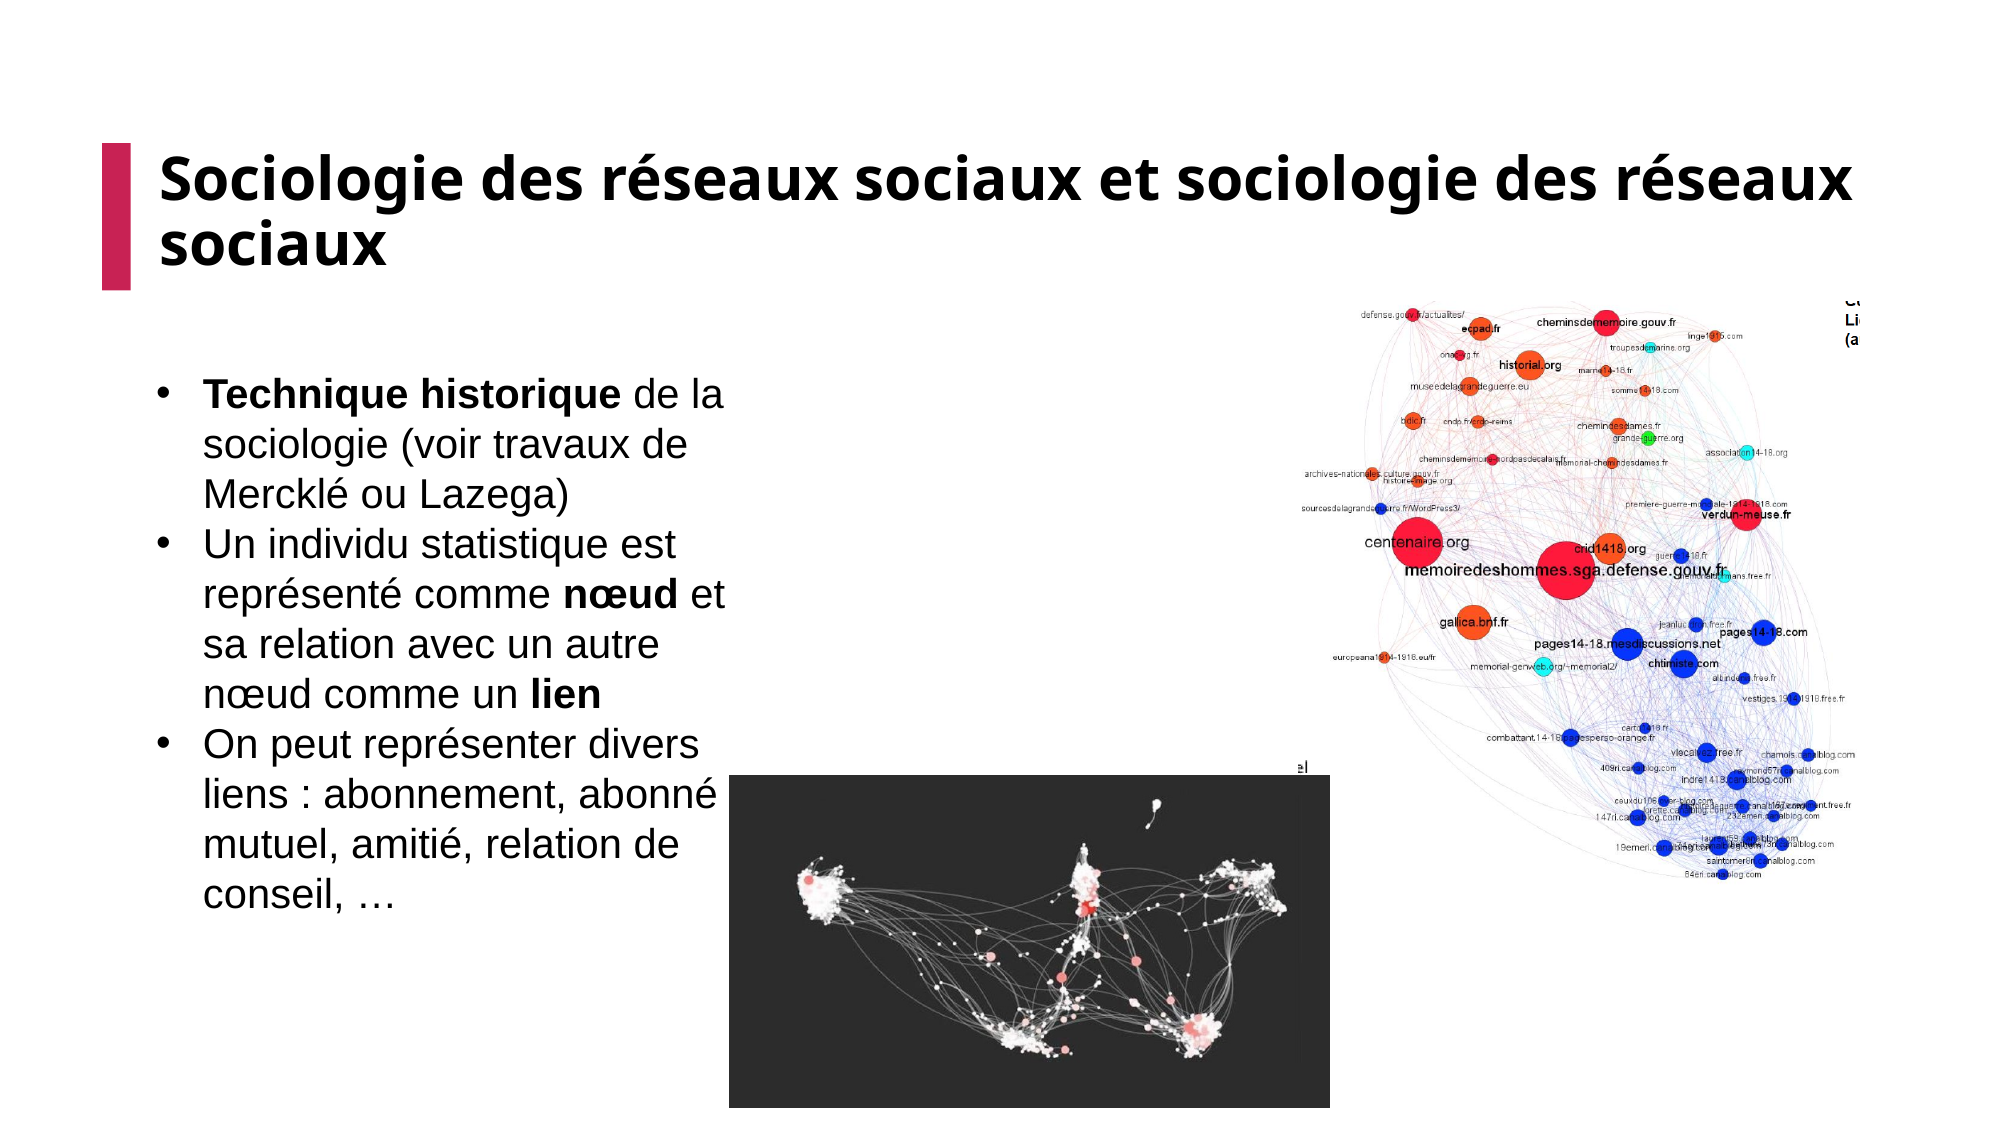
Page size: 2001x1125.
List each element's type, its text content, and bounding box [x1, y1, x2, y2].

text_box Technique historique de la sociologie (voir travaux de Mercklé ou Lazega) Un individu statistique est représenté comme nœud et sa relation avec un autre nœud comme un lien On peut représenter divers liens : abonnement, abonné mutuel, amitié, relation de conseil, … [141, 359, 742, 970]
title Sociologie des réseaux sociaux et sociologie des réseaux sociaux [159, 143, 1900, 283]
picture [729, 301, 1860, 1108]
